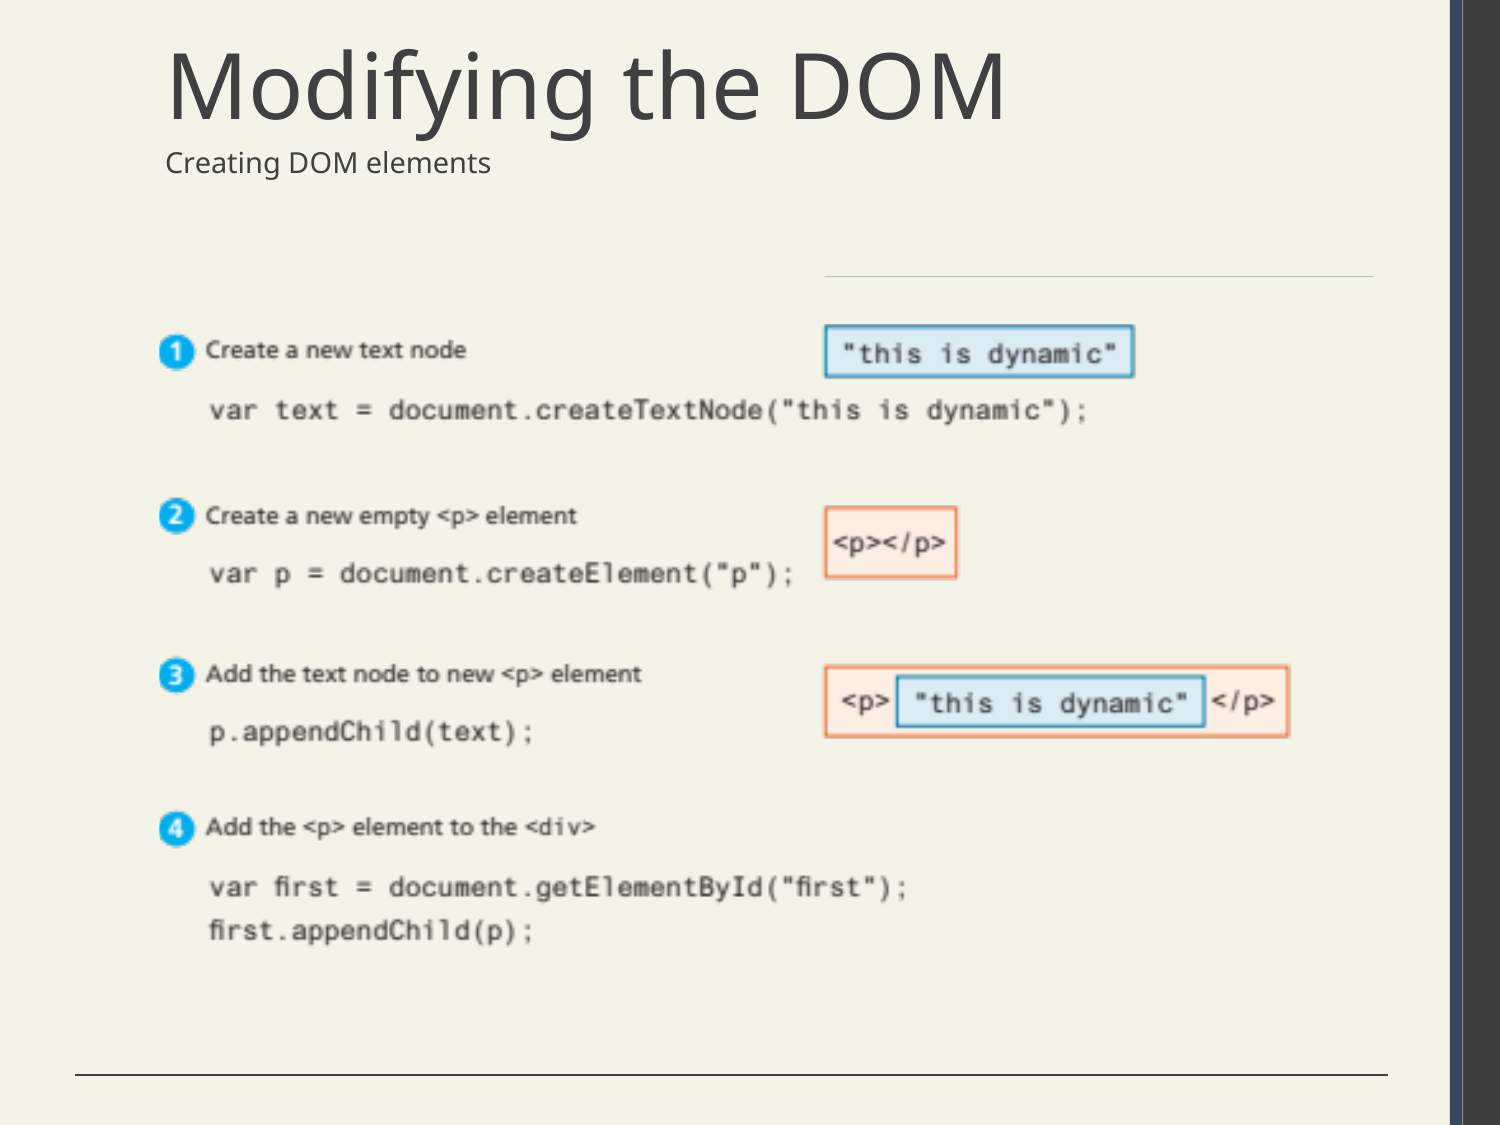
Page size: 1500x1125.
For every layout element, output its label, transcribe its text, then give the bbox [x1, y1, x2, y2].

title Modifying the DOM [150, 20, 1425, 188]
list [103, 276, 1374, 970]
list Creating DOM elements [150, 137, 1200, 188]
